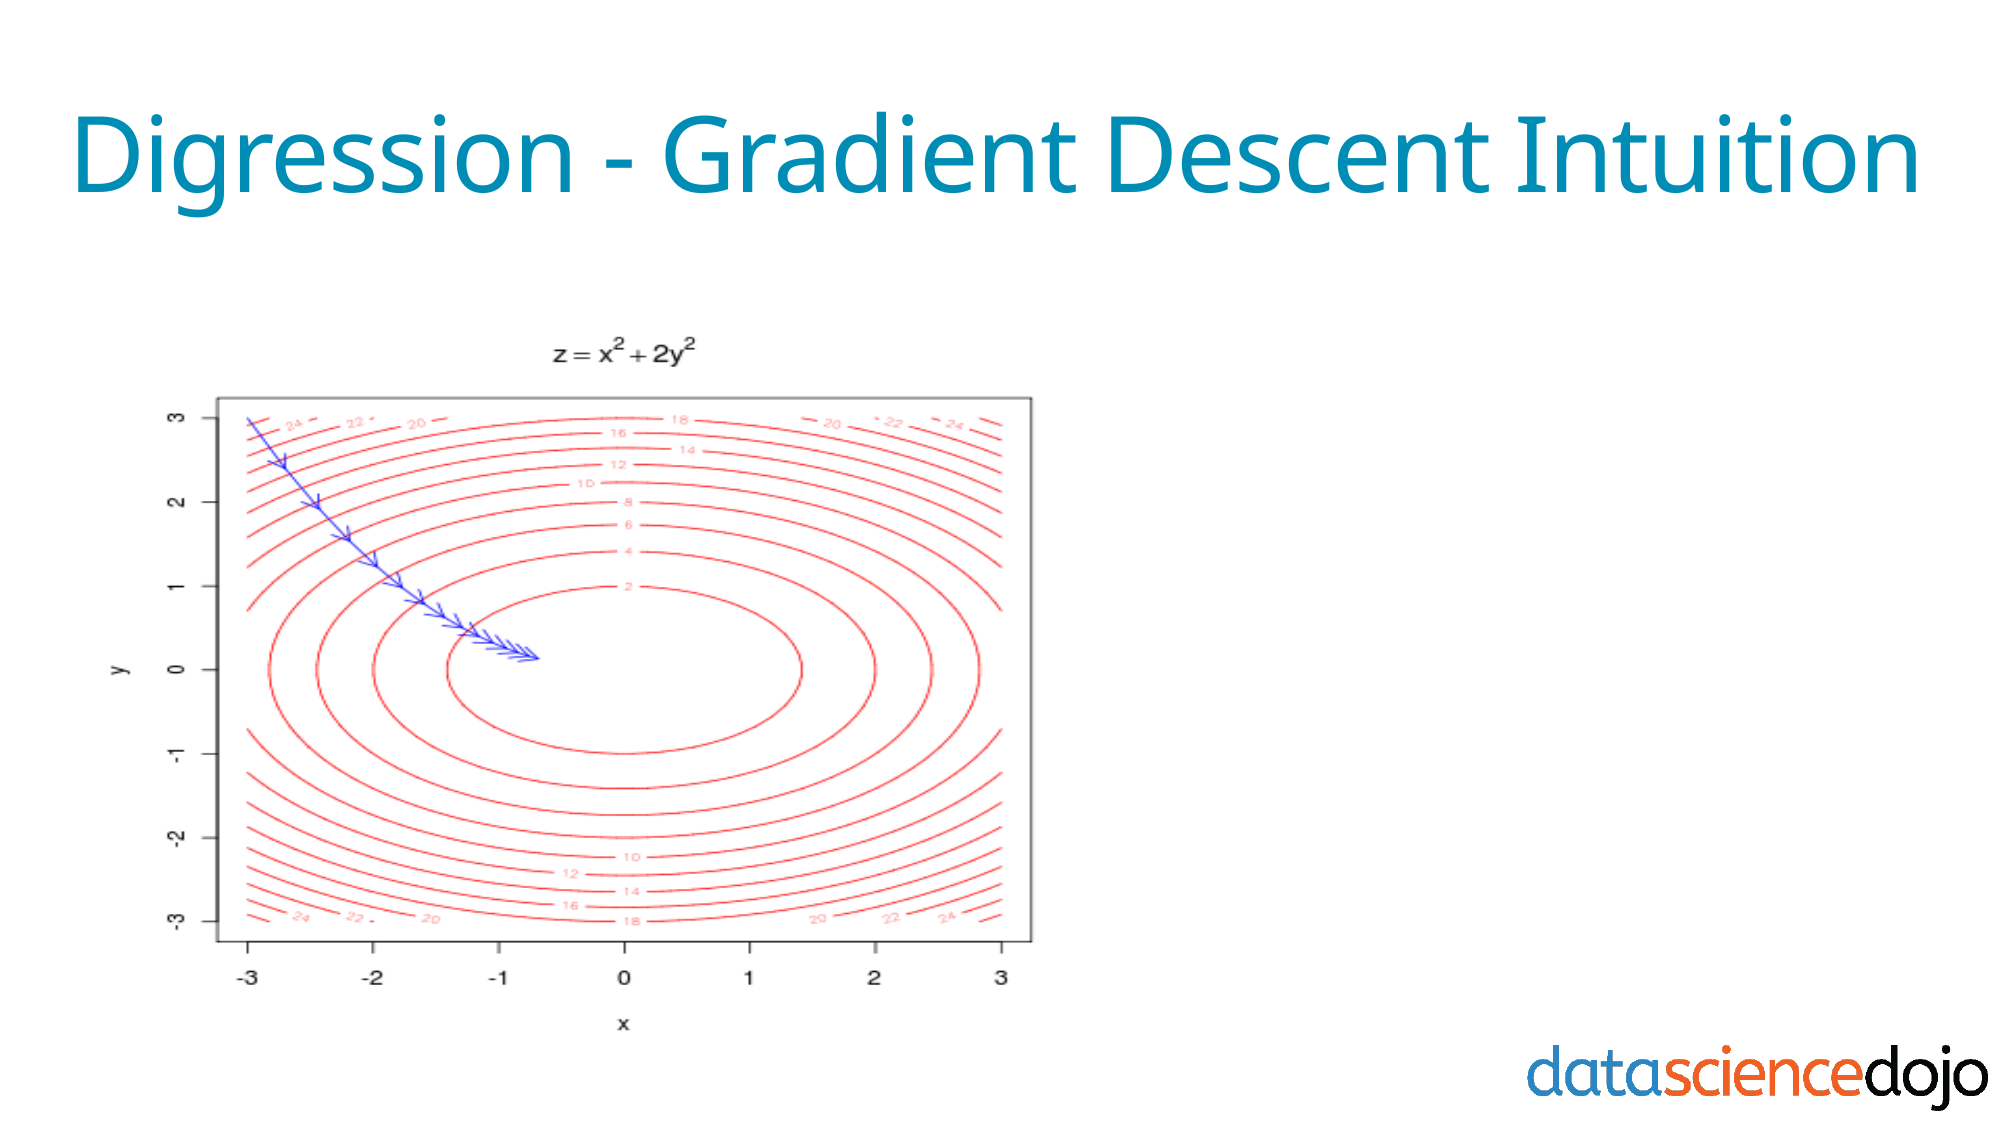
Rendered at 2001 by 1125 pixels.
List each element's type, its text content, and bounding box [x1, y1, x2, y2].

title Digression - Gradient Descent Intuition [44, 85, 1957, 234]
picture [1524, 1037, 1988, 1113]
picture [94, 306, 1096, 1058]
